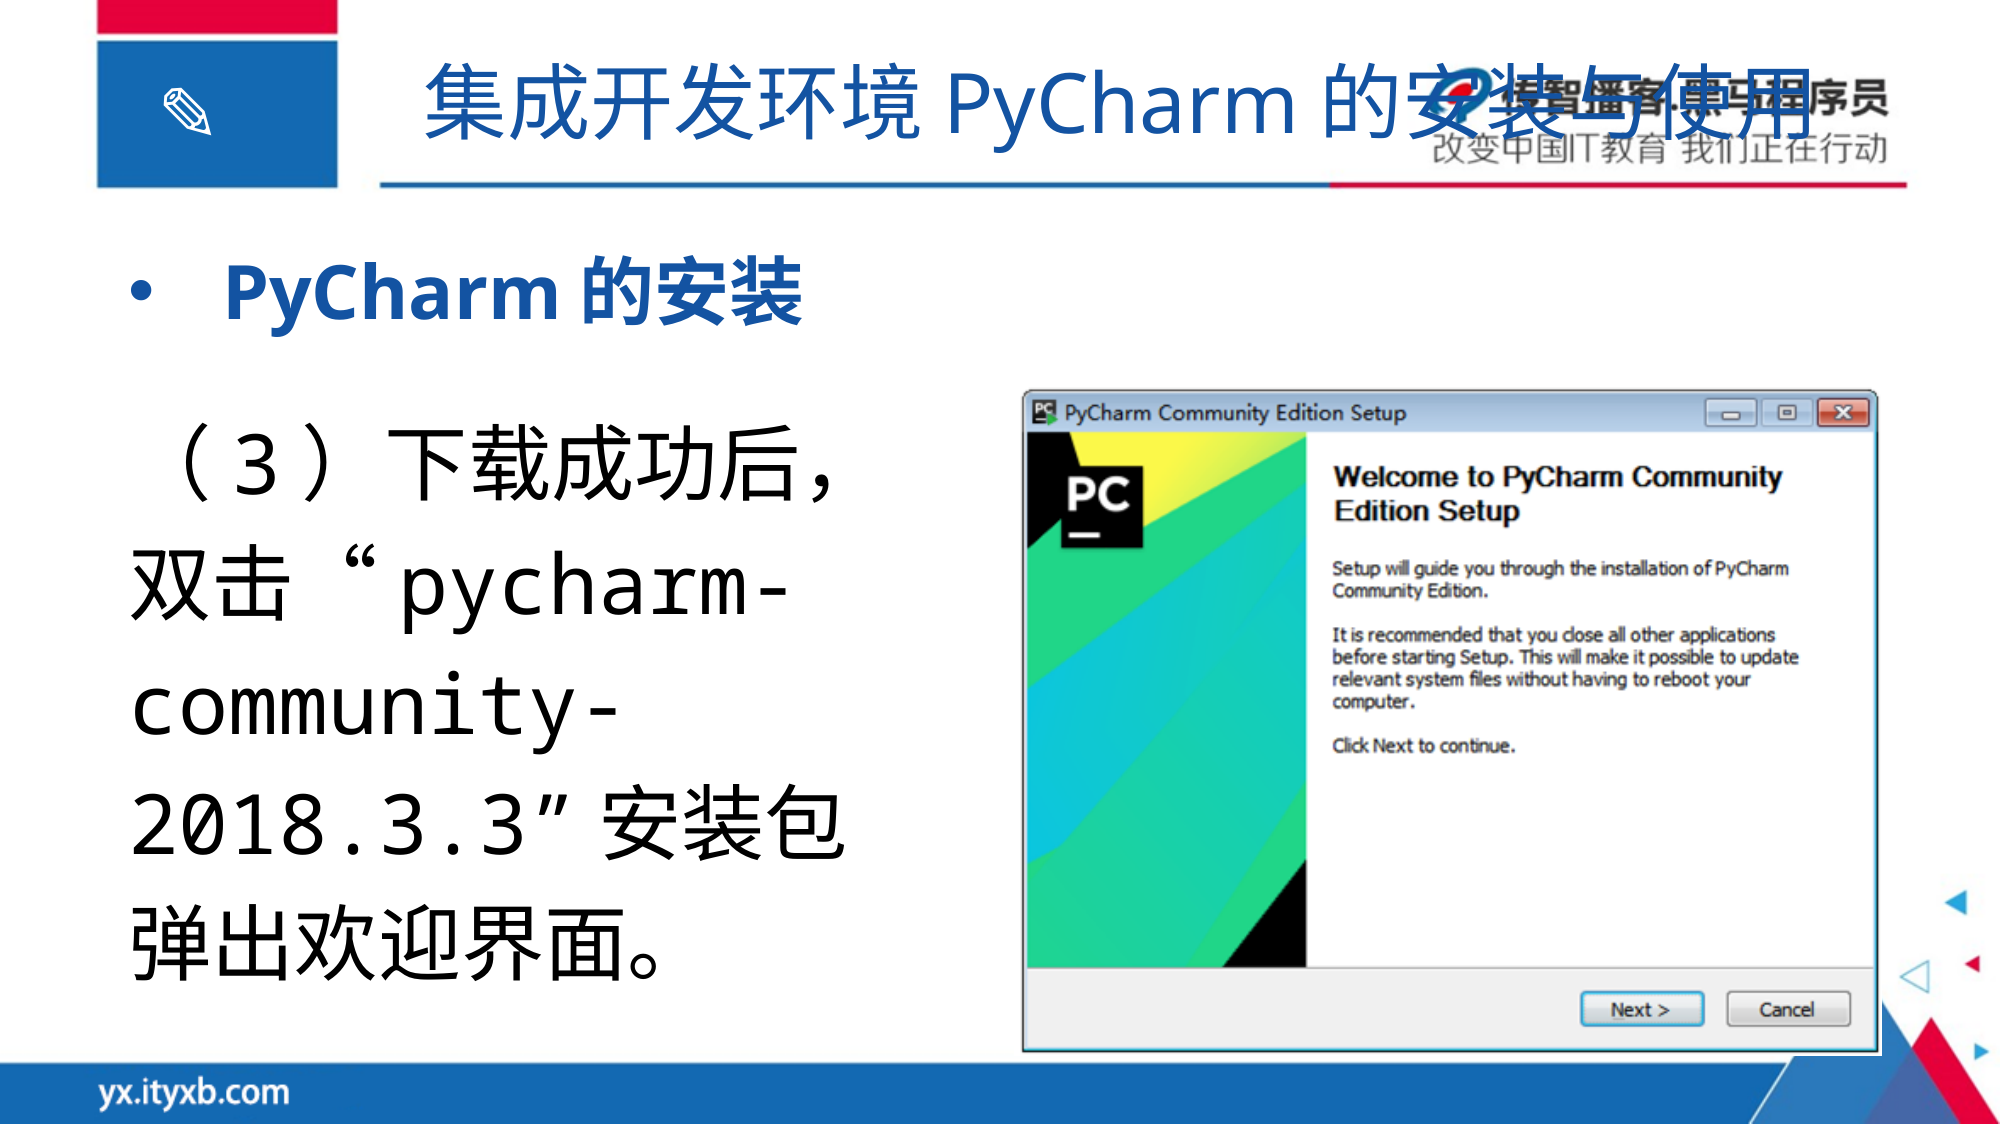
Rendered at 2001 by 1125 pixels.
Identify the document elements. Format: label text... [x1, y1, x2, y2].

picture [0, 0, 2000, 1124]
text_box PyCharm的安装 [113, 237, 1313, 342]
text_box 集成开发环境PyCharm的安装与使用 [409, 43, 1845, 158]
text_box （3）下载成功后，双击“pycharm-community-2018.3.3”安装包弹出欢迎界面。 [113, 383, 932, 999]
